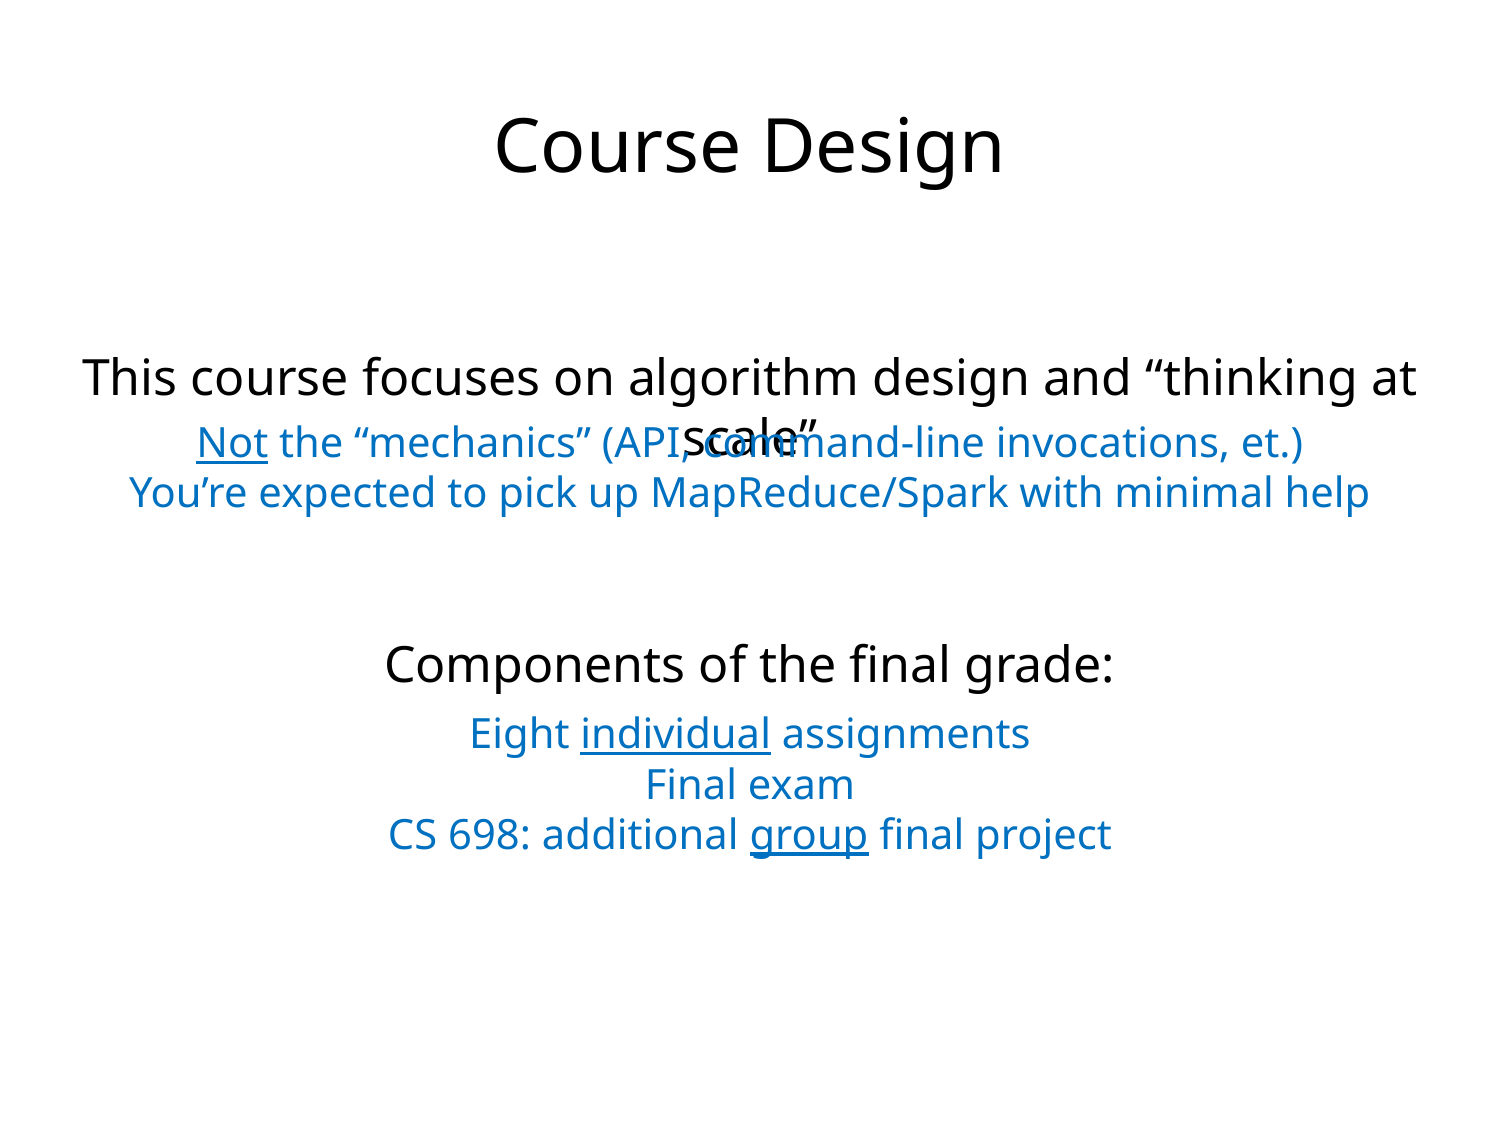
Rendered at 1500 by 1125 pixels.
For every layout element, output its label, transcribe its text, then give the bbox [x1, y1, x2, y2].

text_box Components of the final grade: [0, 624, 1500, 699]
text_box Eight individual assignments Final exam CS 698: additional group final project [0, 699, 1500, 865]
text_box Course Design [0, 90, 1500, 203]
text_box This course focuses on algorithm design and “thinking at scale” [0, 338, 1500, 408]
text_box Not the “mechanics” (API, command-line invocations, et.) You’re expected to pick up MapReduce/Spark with minimal help [0, 408, 1500, 524]
